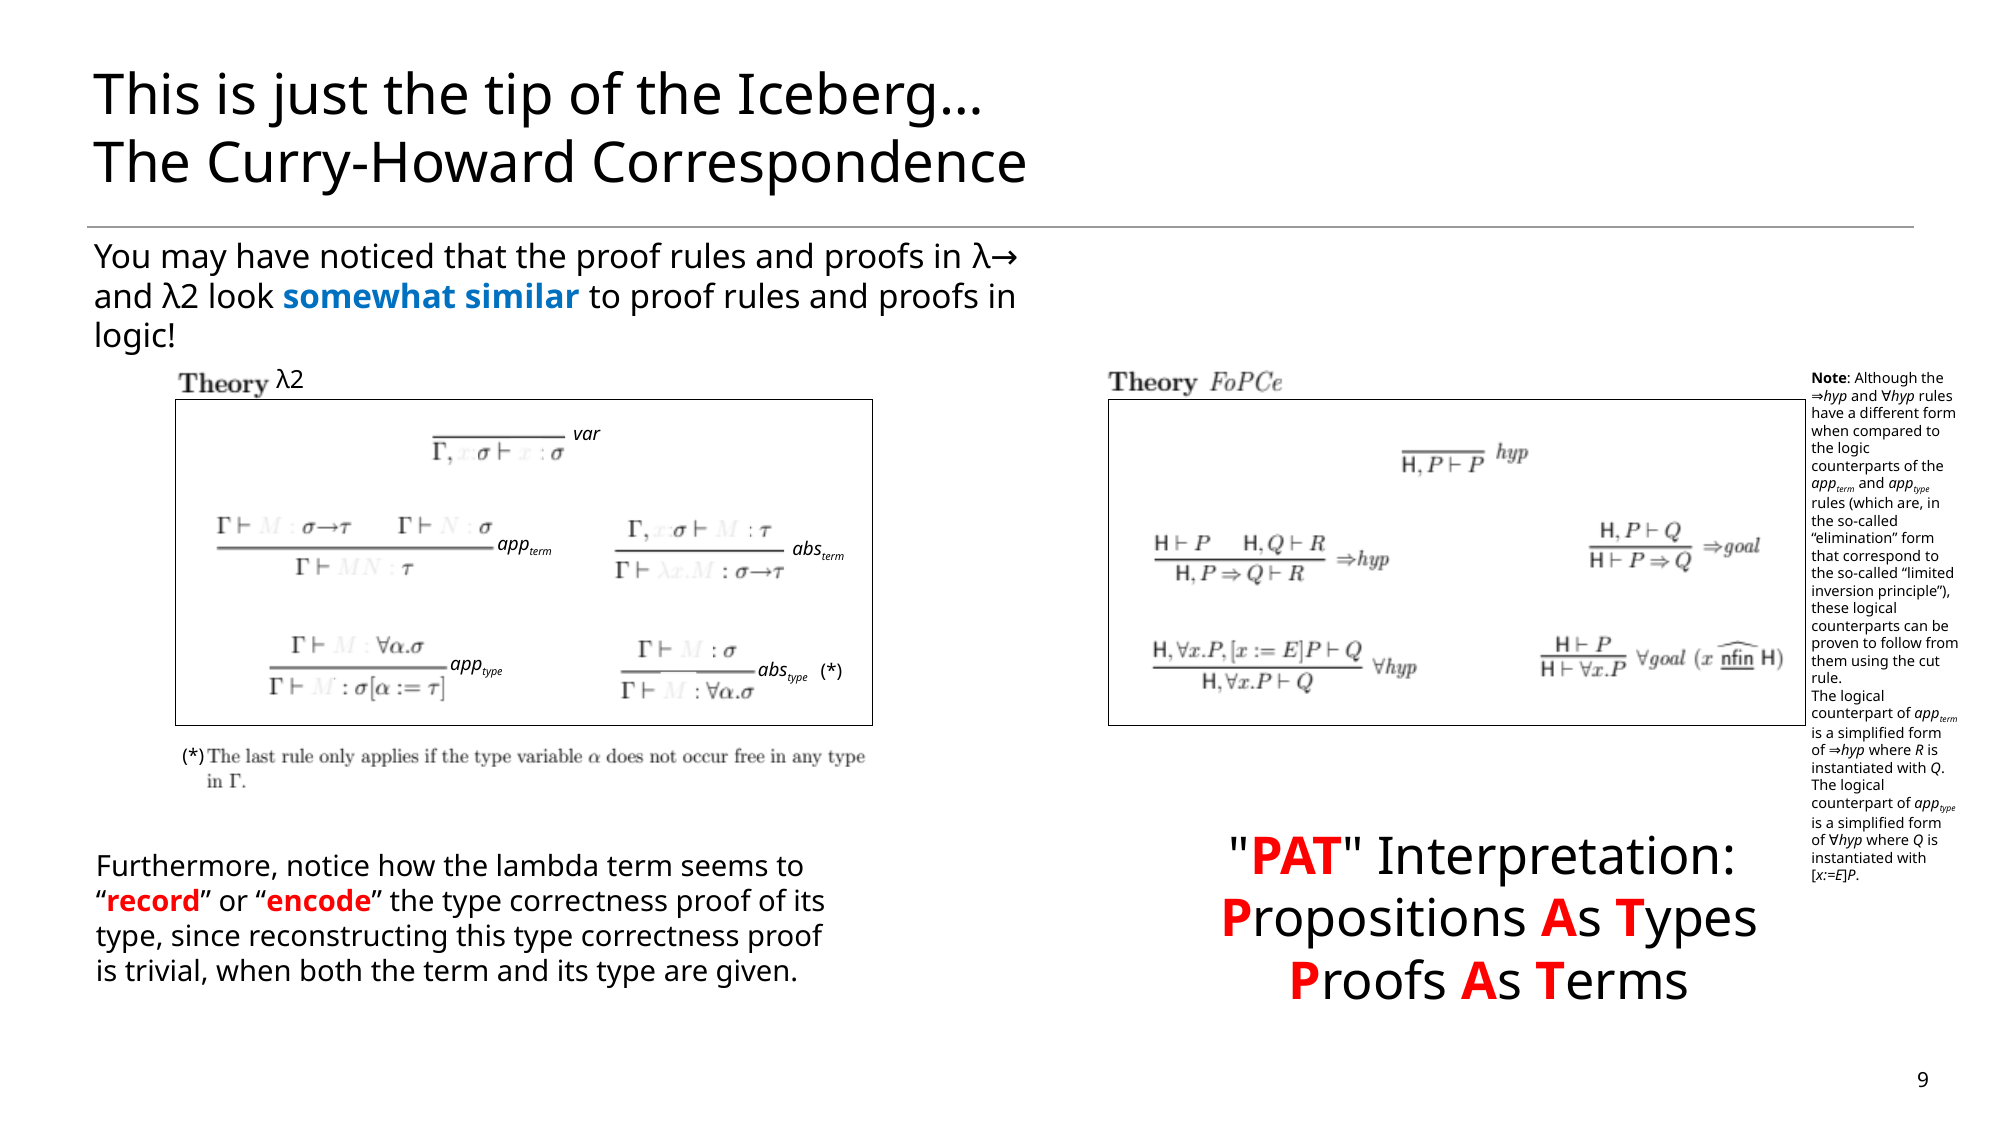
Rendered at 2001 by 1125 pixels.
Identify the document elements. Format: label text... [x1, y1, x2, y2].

text_box λ2 [261, 356, 319, 398]
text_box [1107, 399, 1806, 726]
text_box Note: Although the ⇒hyp and ∀hyp rules have a different form when compared to the logic counterparts of the appterm and apptype rules (which are, in the so-called “elimination” form that correspond to the so-called “limited inversion principle”), these logical counterparts can be proven to follow from them using the cut rule. The logical counterpart of appterm is a simplified form of ⇒hyp where R is instantiated with Q. The logical counterpart of apptype is a simplified form of ∀hyp where Q is instantiated with [x:=E]P. [1803, 361, 1968, 892]
picture [175, 363, 274, 402]
slide_number 9 [1899, 1060, 1936, 1099]
text_box "PAT" Interpretation: Propositions As Types Proofs As Terms [1101, 814, 1851, 1018]
list You may have noticed that the proof rules and proofs in λ→ and λ2 look somewhat similar to proof rules and proofs in logic! [87, 241, 1075, 348]
text_box Furthermore, notice how the lambda term seems to “record” or “encode” the type correctness proof of its type, since reconstructing this type correctness proof is trivial, when both the term and its type are given. [87, 839, 837, 996]
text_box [175, 737, 870, 801]
picture [1105, 362, 1284, 401]
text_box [175, 399, 874, 726]
title This is just the tip of the Iceberg… The Curry-Howard Correspondence [87, 37, 1913, 200]
